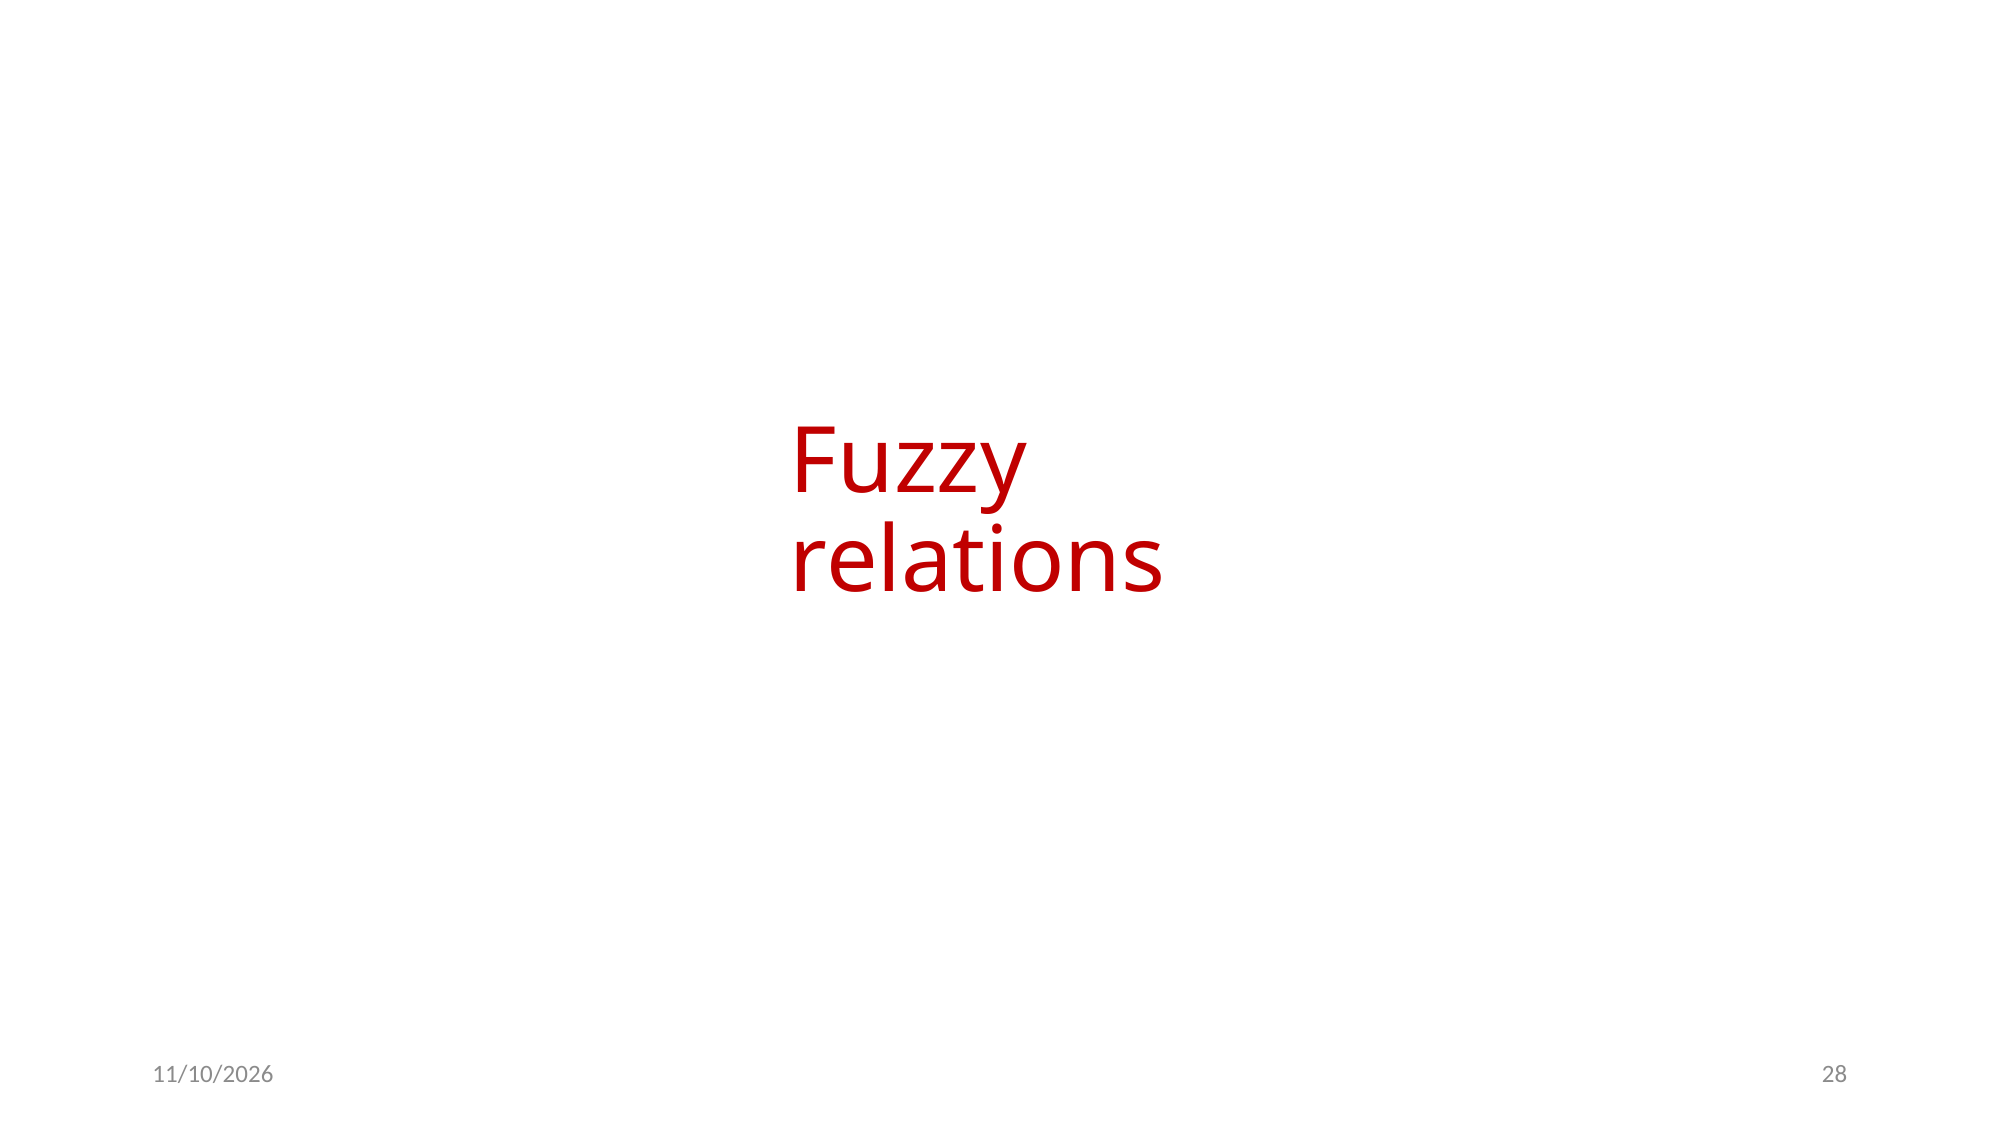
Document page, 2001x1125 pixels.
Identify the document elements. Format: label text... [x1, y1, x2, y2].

slide_number 28 [1752, 1042, 1863, 1103]
title Fuzzy relations [774, 434, 1381, 591]
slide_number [137, 1042, 588, 1103]
